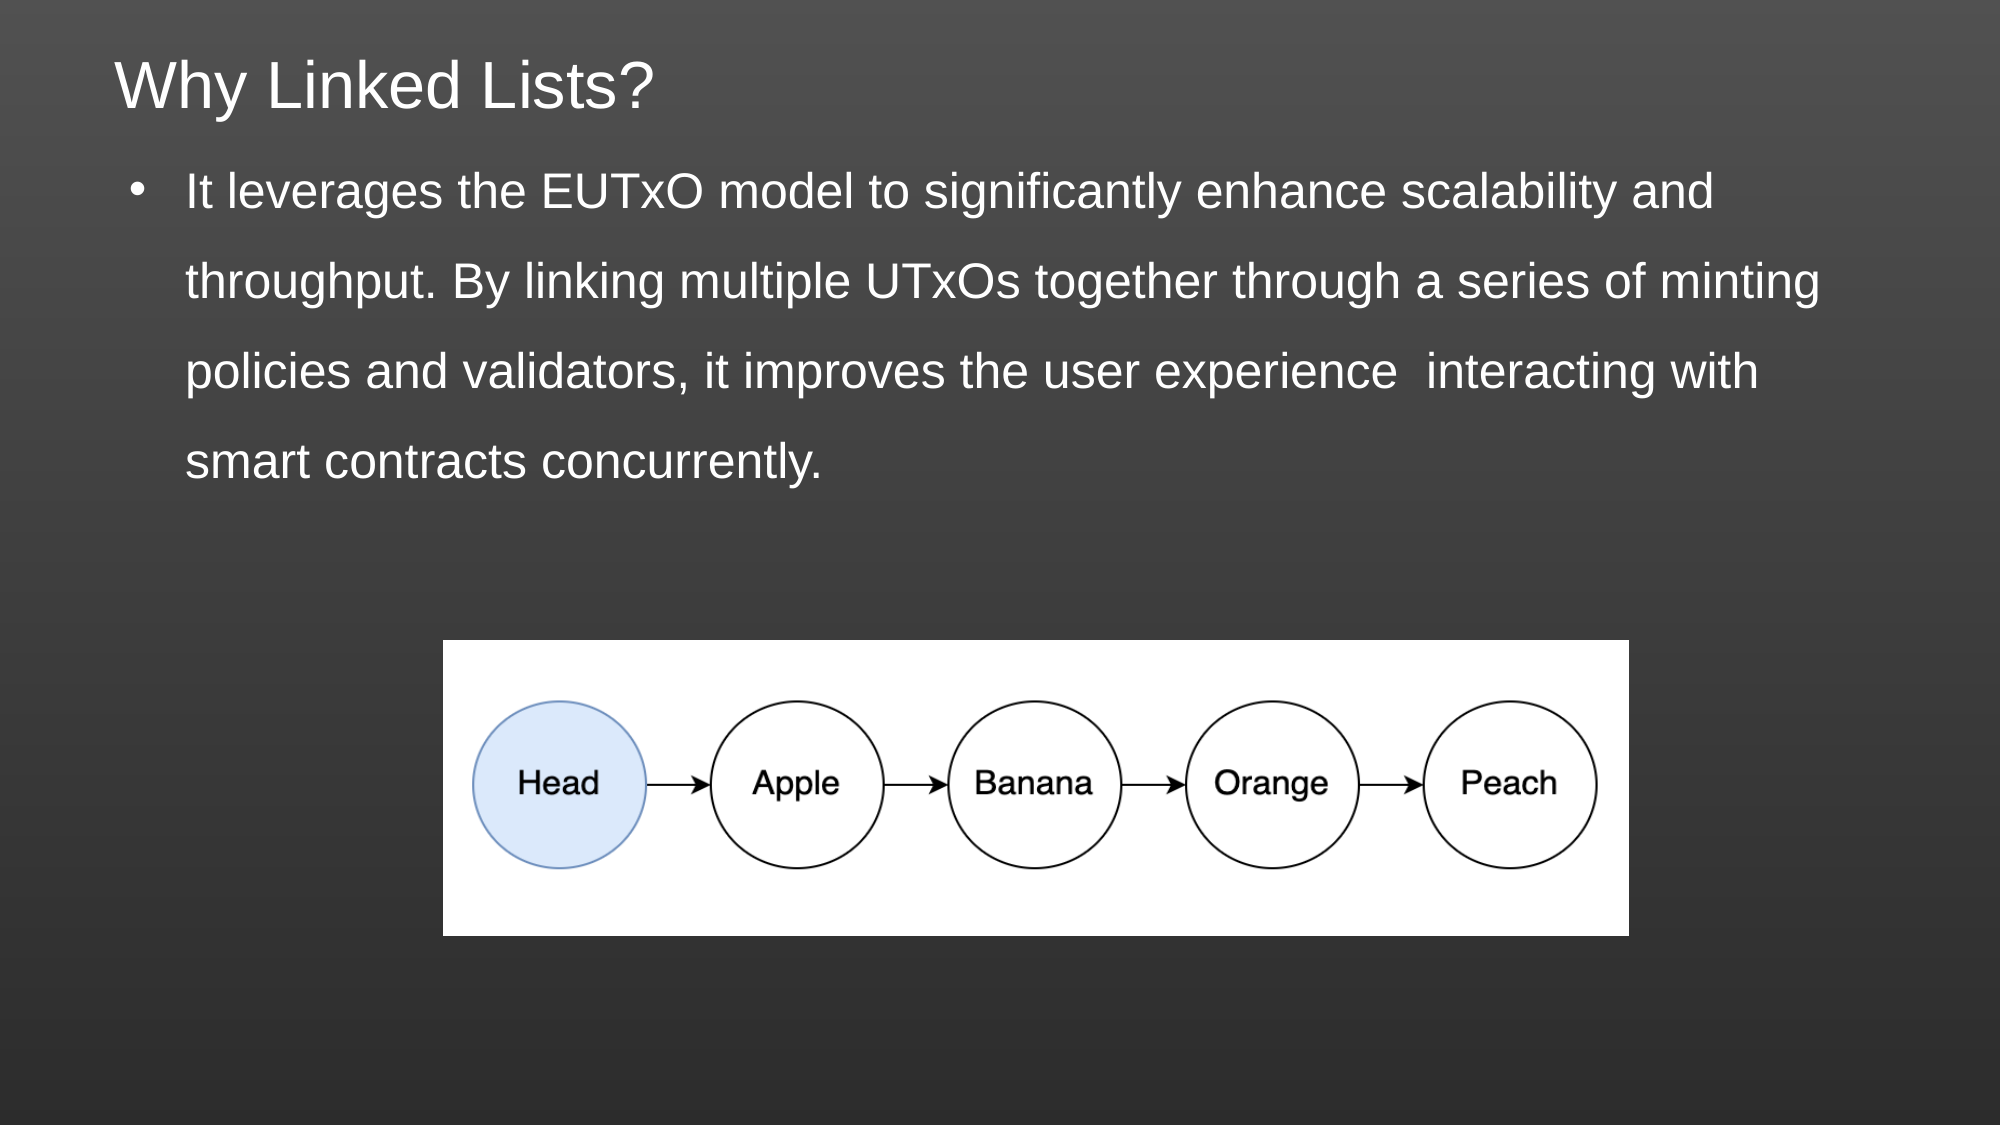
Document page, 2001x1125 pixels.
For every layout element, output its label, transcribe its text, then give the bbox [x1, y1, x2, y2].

text_box [222, 553, 1900, 1047]
title Why Linked Lists? [99, 43, 1037, 141]
text_box It leverages the EUTxO model to significantly enhance scalability and throughput. By linking multiple UTxOs together through a series of minting policies and validators, it improves the user experience interacting with smart contracts concurrently. [113, 120, 1853, 505]
picture [443, 640, 1629, 936]
